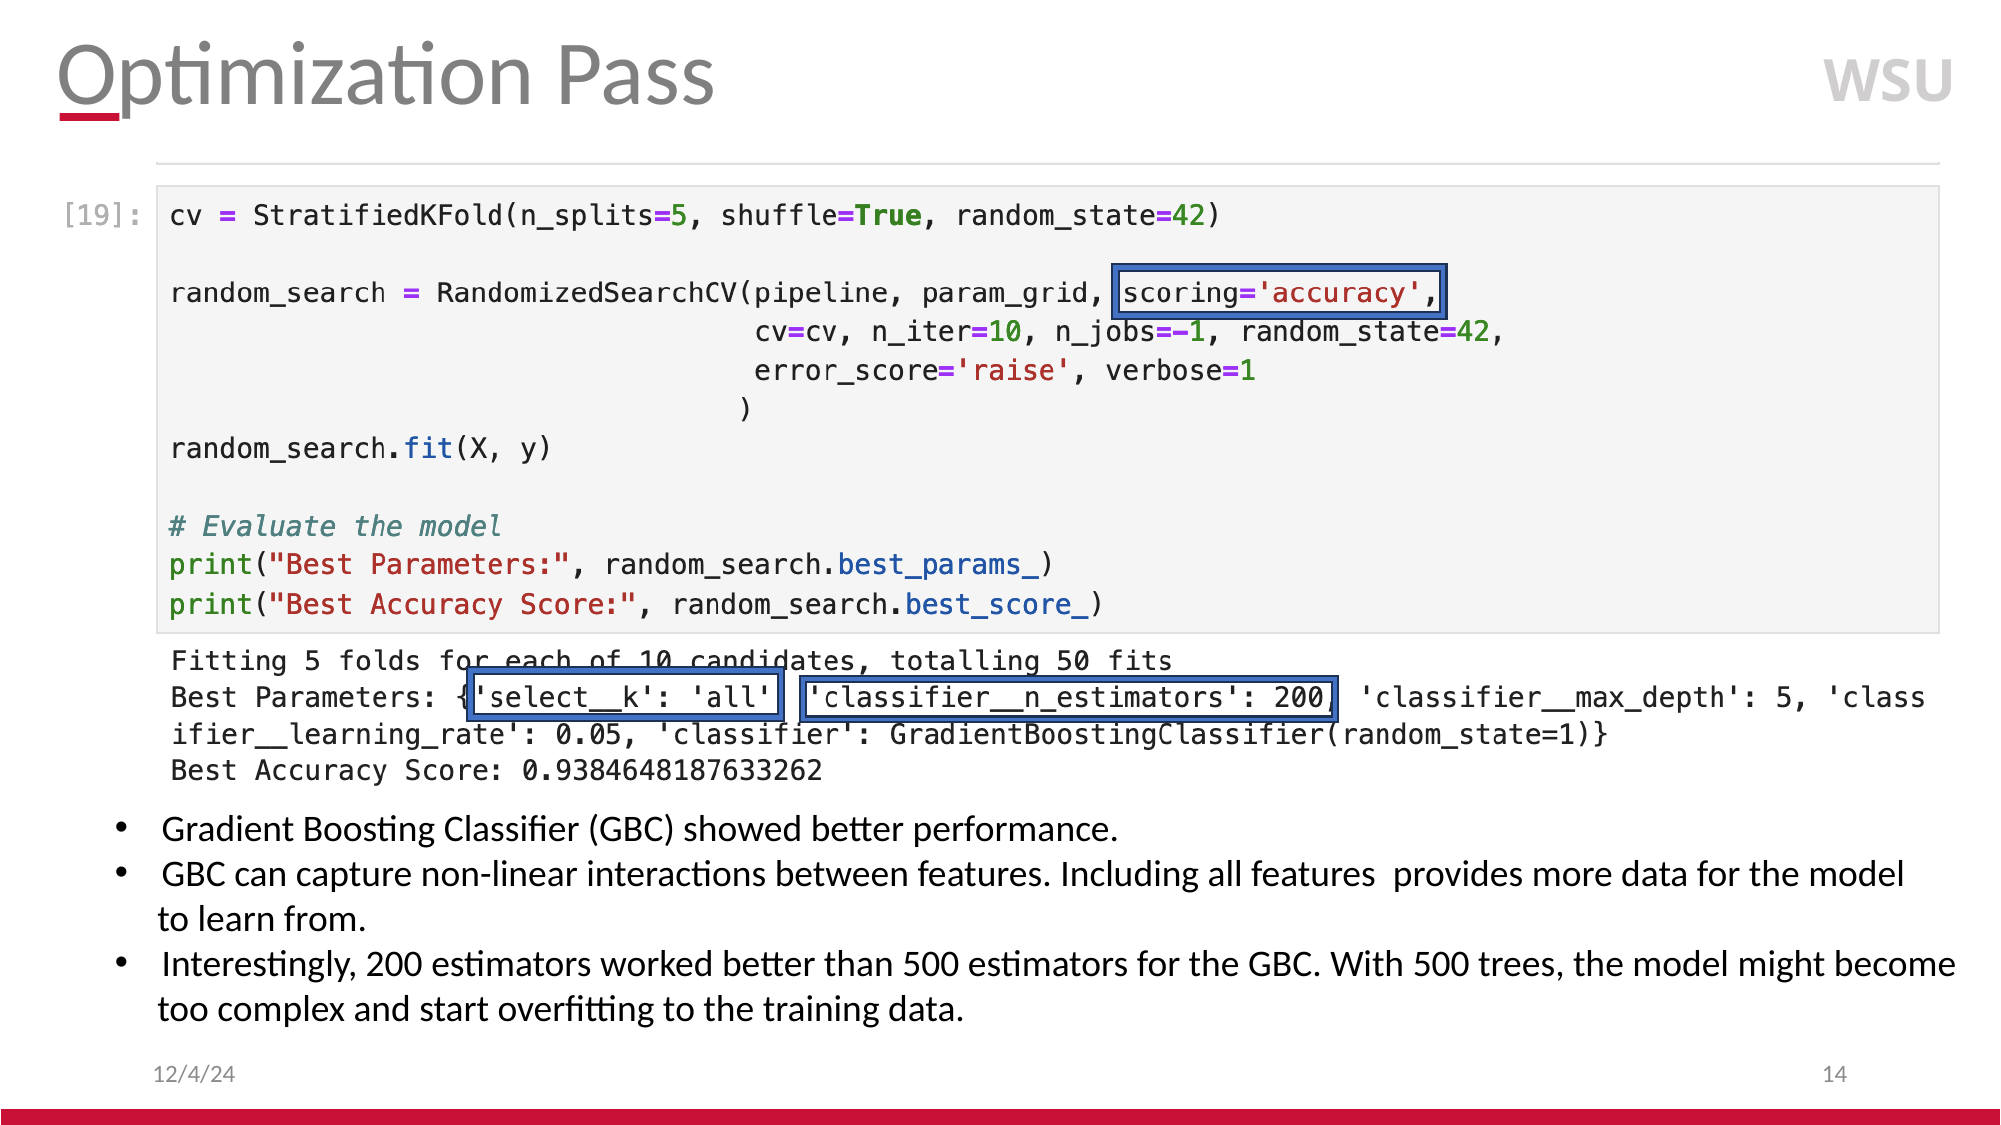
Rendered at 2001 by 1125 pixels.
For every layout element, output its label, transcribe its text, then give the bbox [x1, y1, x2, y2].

text_box Gradient Boosting Classifier (GBC) showed better performance. GBC can capture non-linear interactions between features. Including all features provides more data for the model to learn from. Interestingly, 200 estimators worked better than 500 estimators for the GBC. With 500 trees, the model might become too complex and start overfitting to the training data. [100, 796, 1982, 1037]
text_box [0, 1109, 2000, 1125]
picture [48, 162, 1941, 794]
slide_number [137, 1042, 588, 1103]
text_box WSU [1808, 35, 1971, 121]
text_box Optimization Pass [41, 5, 1042, 131]
slide_number 14 [1412, 1042, 1863, 1103]
